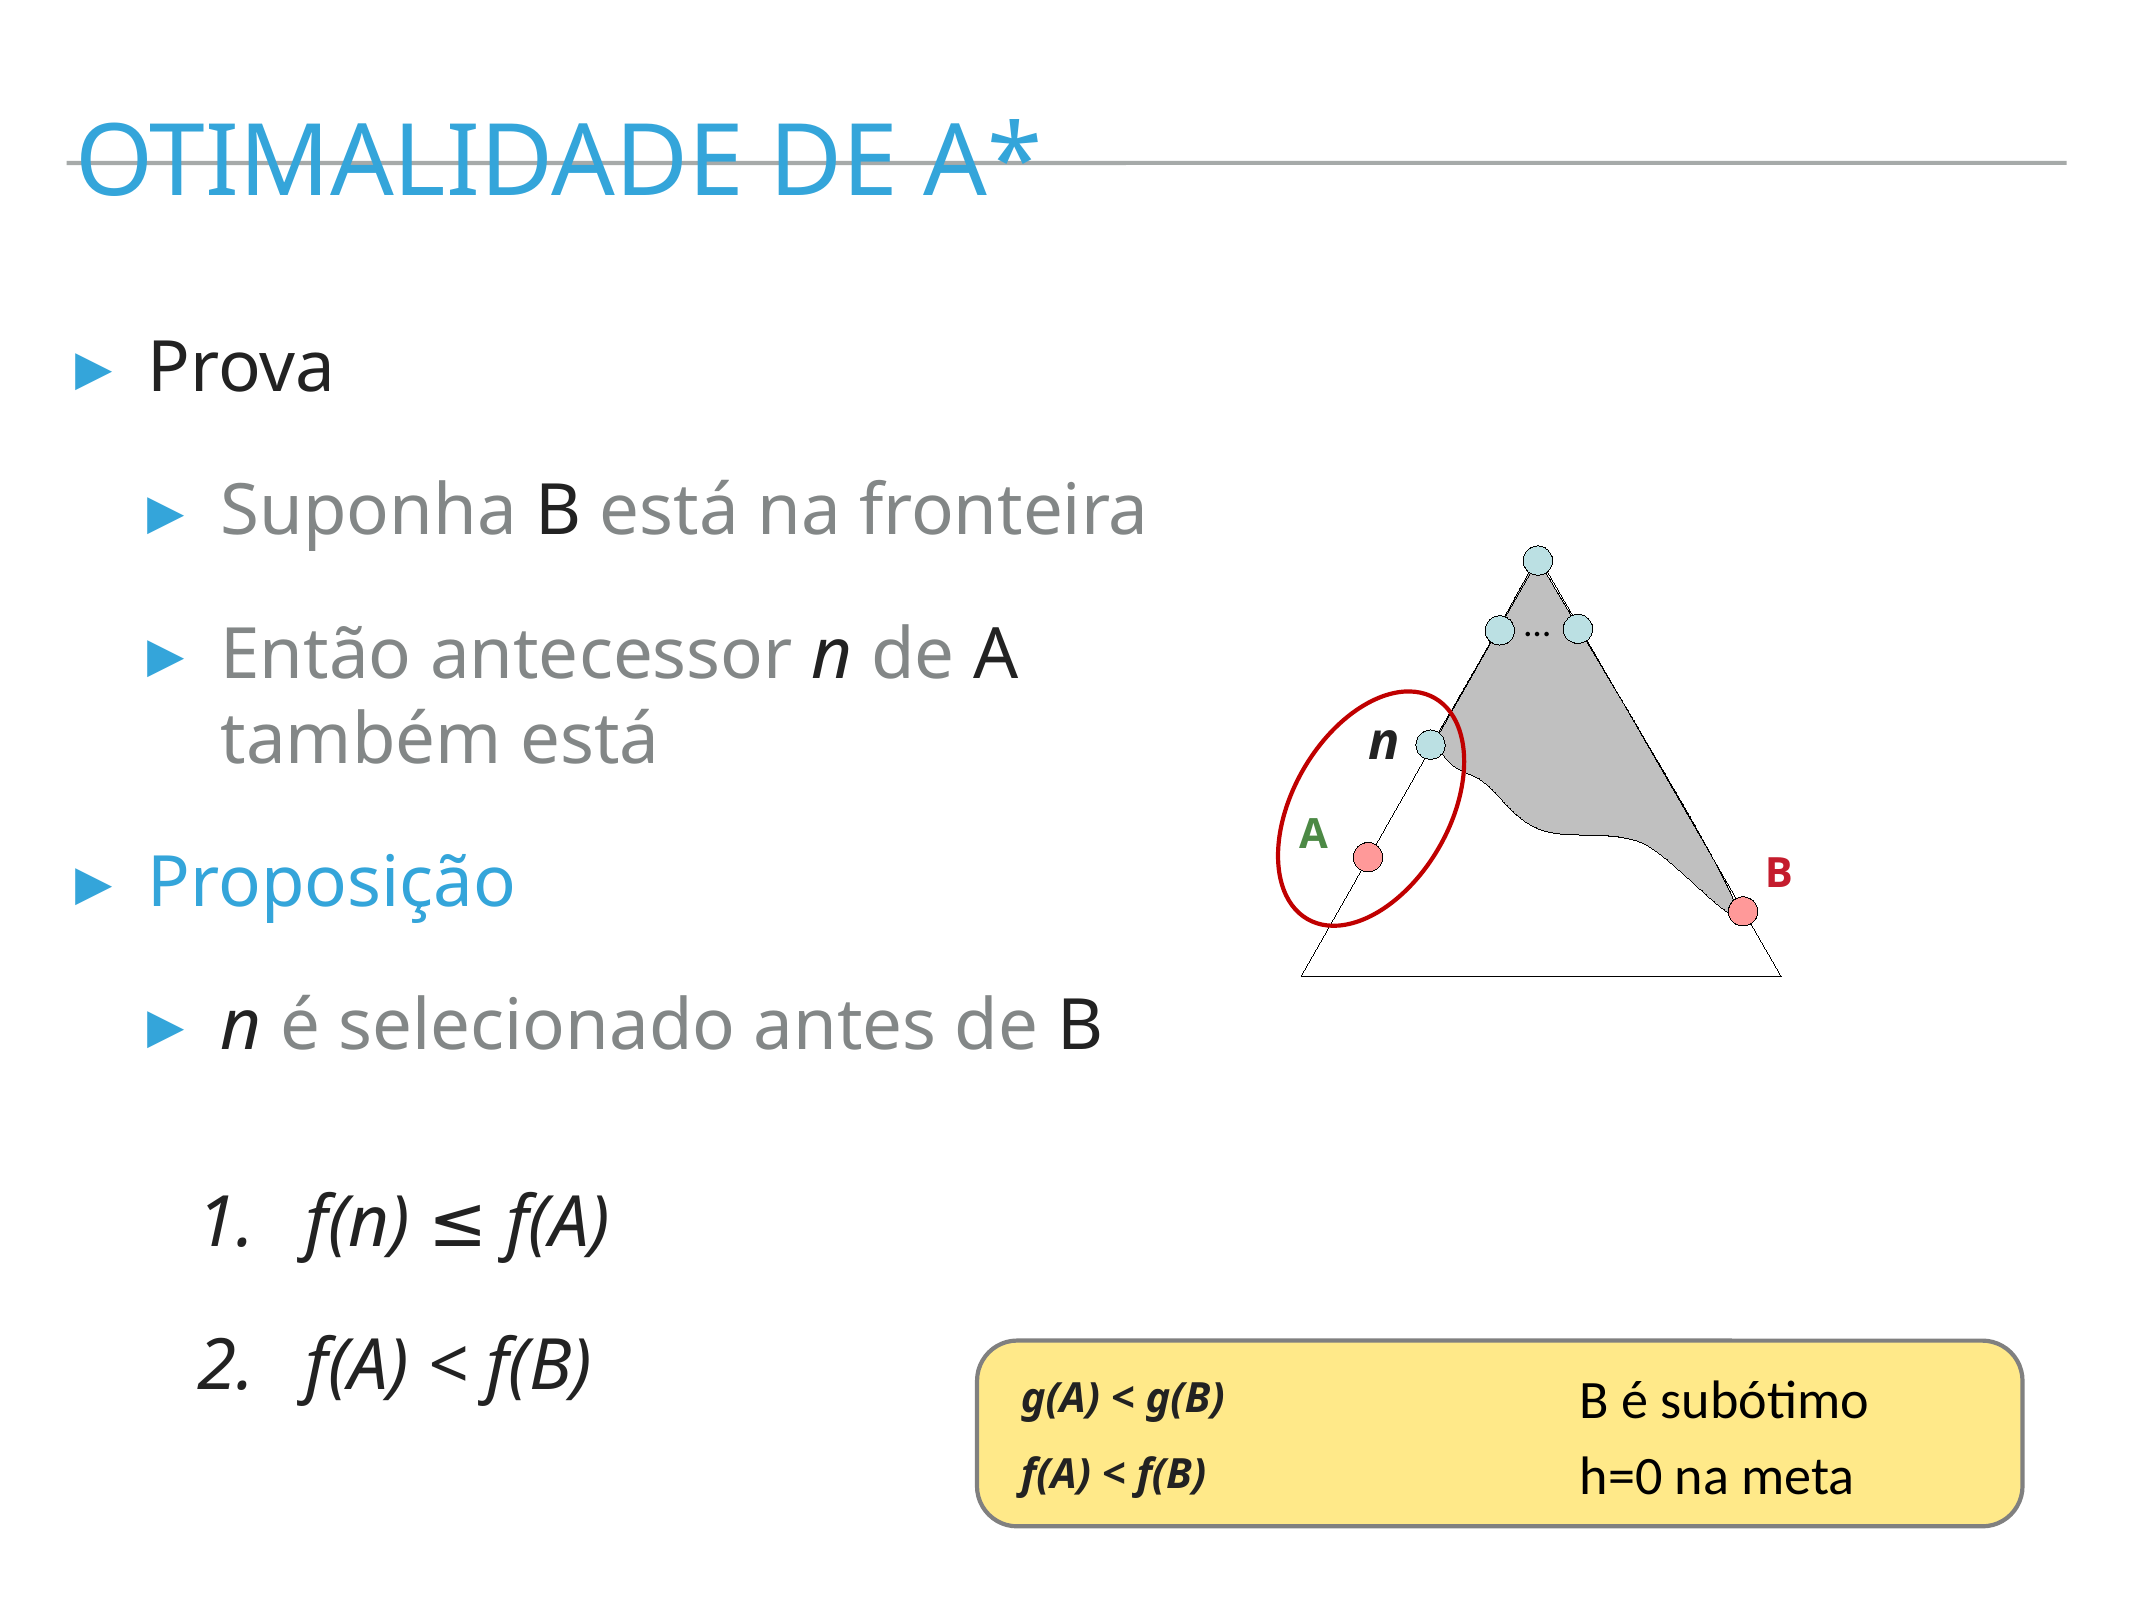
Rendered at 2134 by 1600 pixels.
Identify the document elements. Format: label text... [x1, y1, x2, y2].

text_box B [1756, 837, 1802, 904]
text_box … [1516, 591, 1562, 651]
text_box [1485, 615, 1515, 646]
text_box [1523, 545, 1553, 576]
text_box B é subótimo [1572, 1357, 2073, 1433]
text_box f(A) < f(B) [1012, 1438, 1513, 1506]
text_box h=0 na meta [1572, 1433, 2073, 1513]
text_box Prova Suponha B está na fronteira Então antecessor n de A também está Proposição n é selecionado antes de B [66, 312, 1234, 1315]
text_box f(n) ≤ f(A) f(A) < f(B) [189, 1315, 987, 1484]
text_box [1563, 614, 1593, 644]
text_box otimalidade de A* [66, 110, 2067, 230]
text_box [977, 1340, 2015, 1527]
text_box n [1360, 698, 1409, 778]
text_box [1728, 896, 1758, 926]
text_box [1301, 596, 1782, 977]
text_box g(A) < g(B) [1012, 1362, 1513, 1430]
text_box [1520, 572, 1559, 591]
text_box [1278, 691, 1465, 926]
